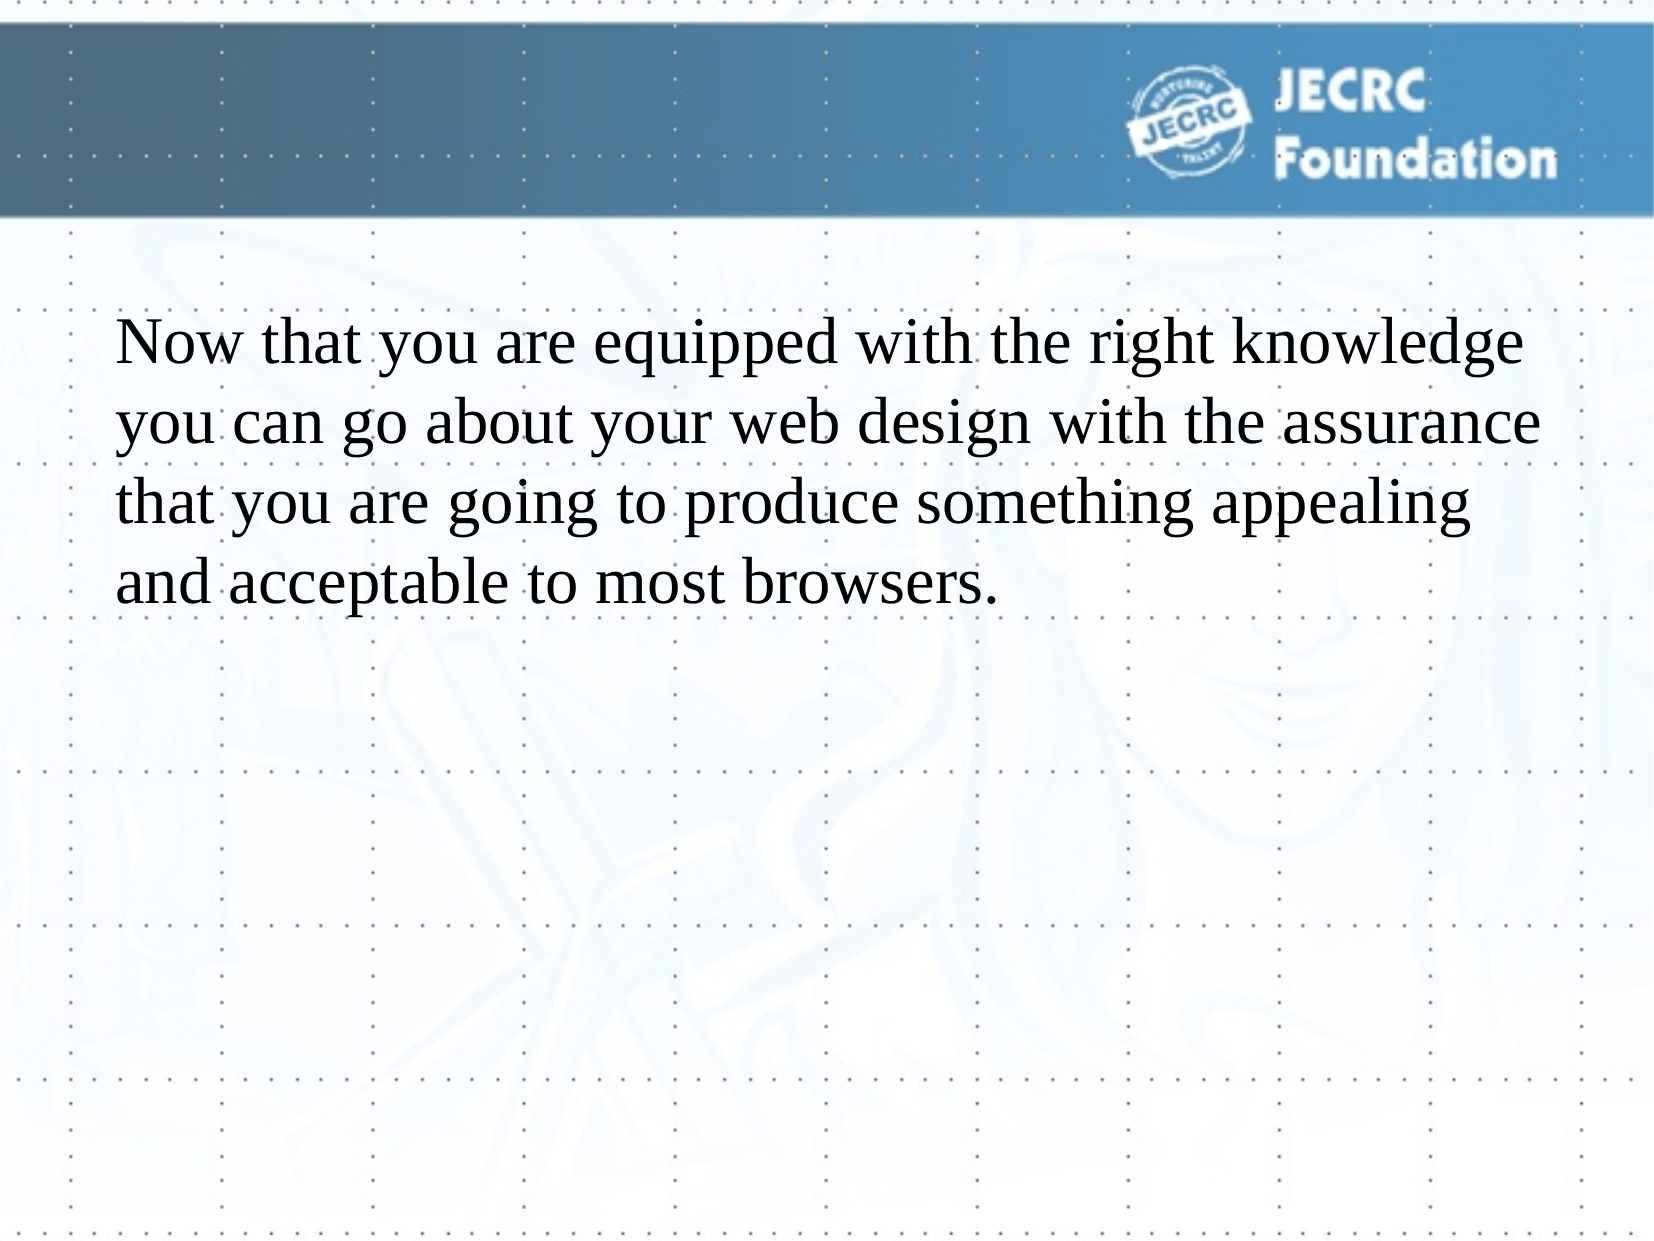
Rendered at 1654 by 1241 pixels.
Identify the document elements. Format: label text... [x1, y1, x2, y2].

title . [926, 49, 1402, 196]
list Now that you are equipped with the right knowledge you can go about your web design with the assurance that you are going to produce something appealing and acceptable to most browsers. [82, 289, 1572, 1108]
